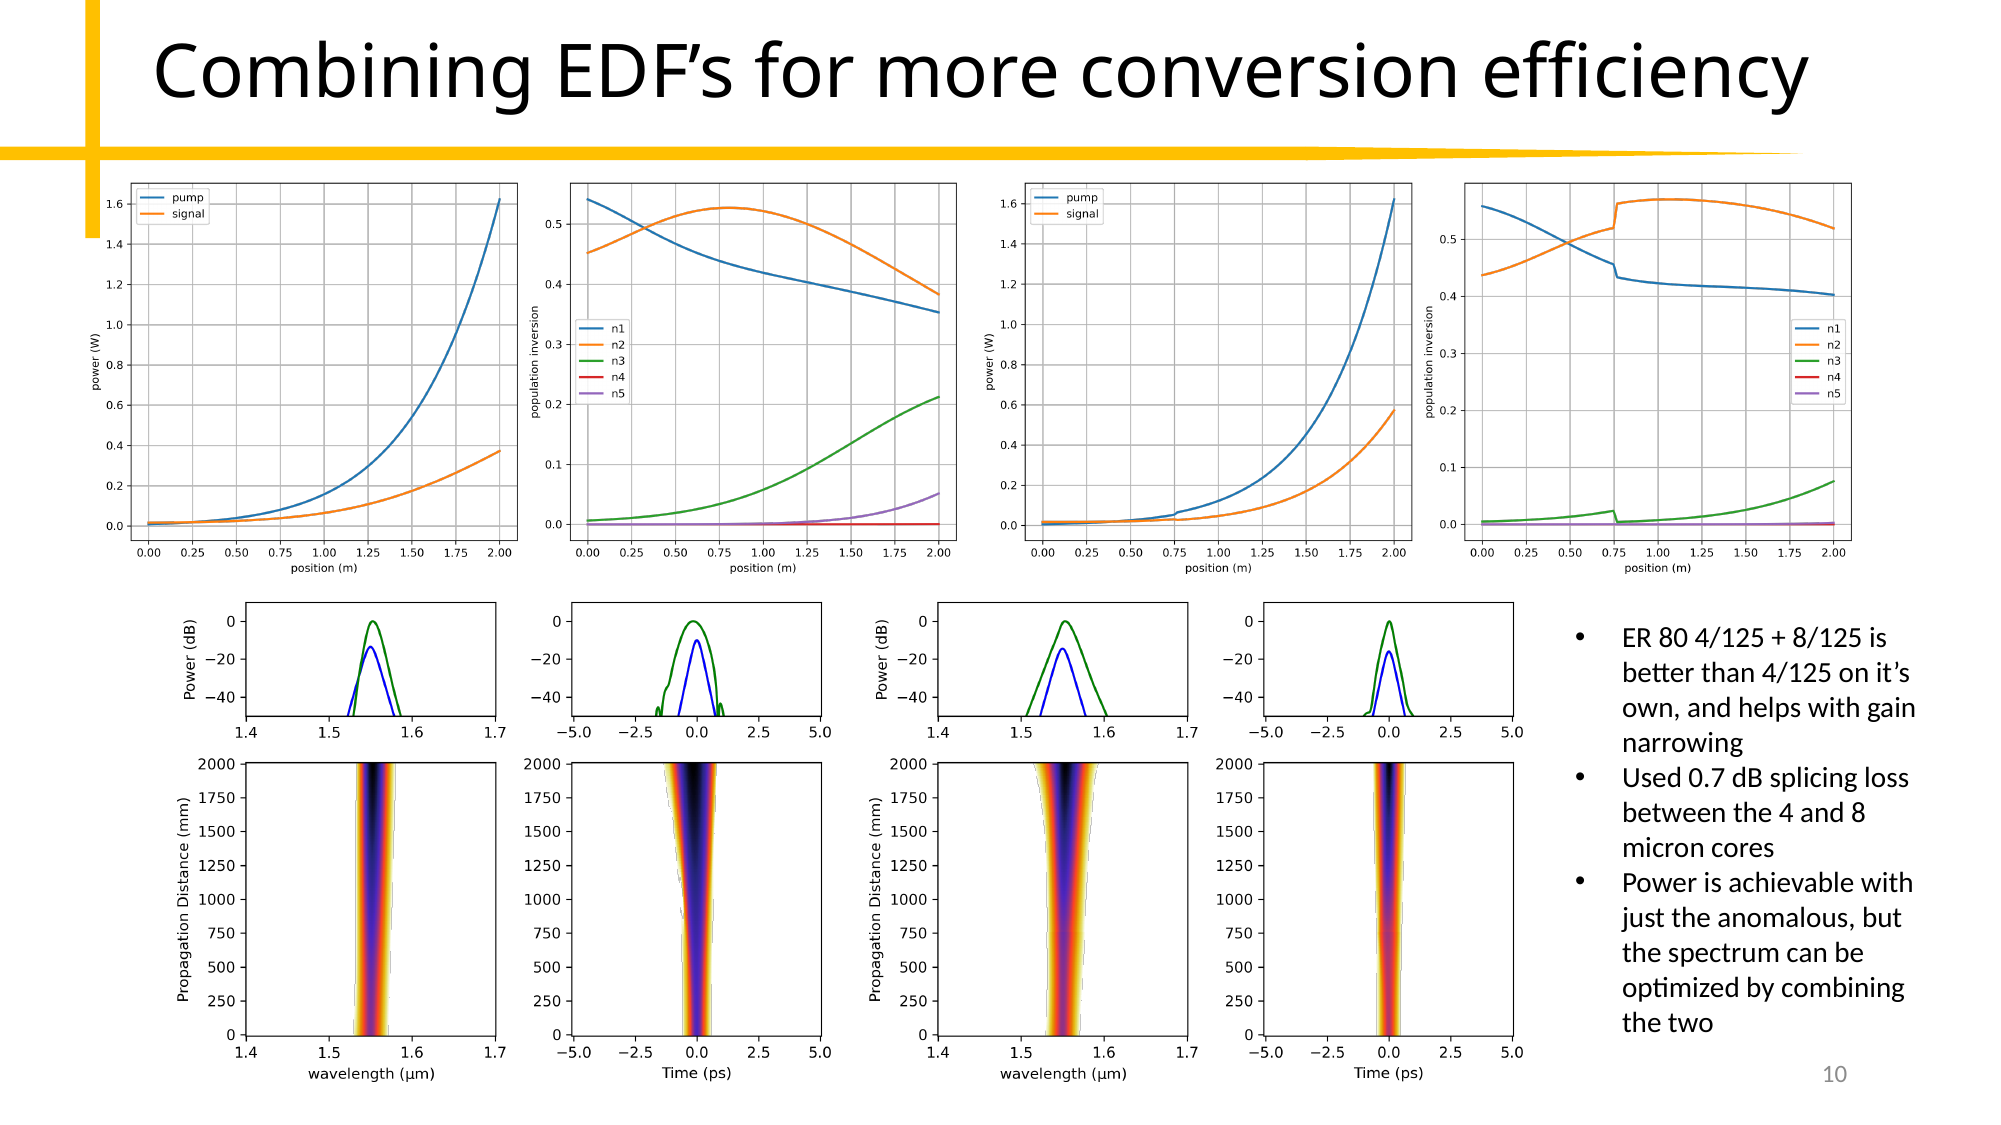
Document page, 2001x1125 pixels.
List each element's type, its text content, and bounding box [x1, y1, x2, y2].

picture [78, 171, 1863, 1103]
title Combining EDF’s for more conversion efficiency [137, 0, 1863, 147]
slide_number 10 [1540, 1042, 1863, 1103]
text_box ER 80 4/125 + 8/125 is better than 4/125 on it’s own, and helps with gain narrowing Used 0.7 dB splicing loss between the 4 and 8 micron cores Power is achievable with just the anomalous, but the spectrum can be optimized by combining the two [1560, 611, 1957, 1046]
